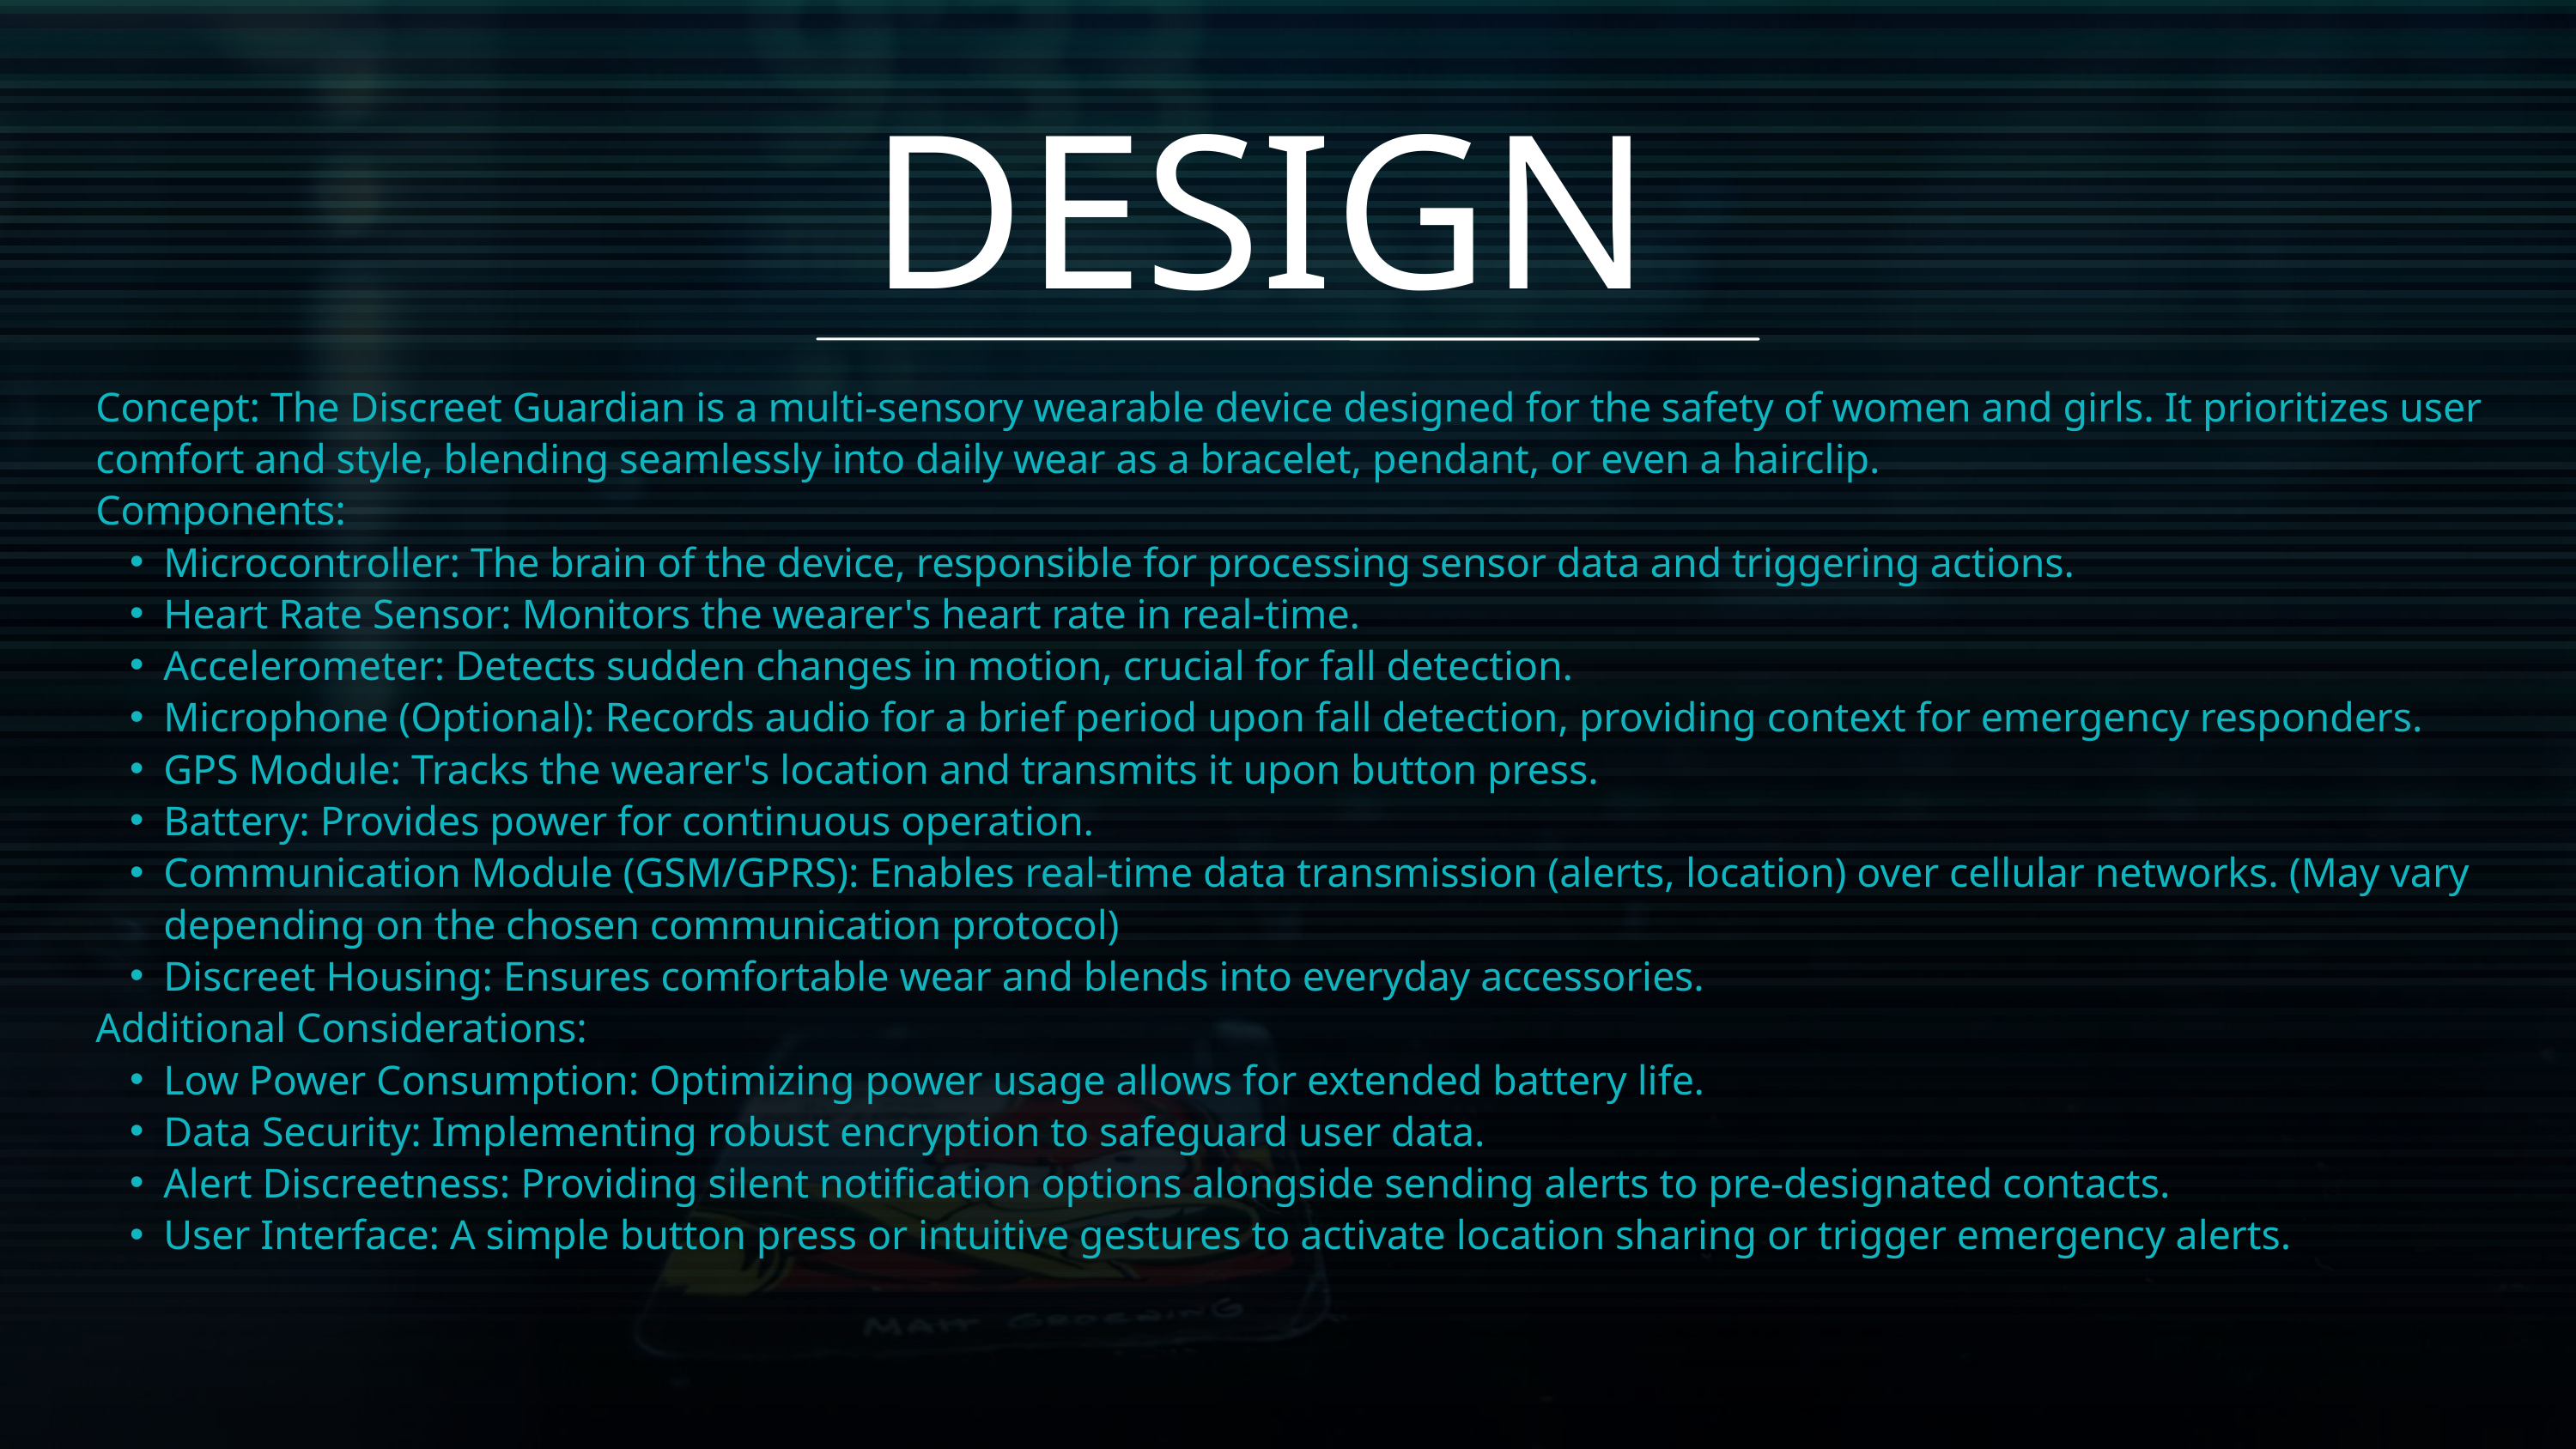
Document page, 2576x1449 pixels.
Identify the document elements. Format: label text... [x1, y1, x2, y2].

text_box DESIGN [253, 115, 2323, 331]
text_box Concept: The Discreet Guardian is a multi-sensory wearable device designed for the safety of women and girls. It prioritizes user comfort and style, blending seamlessly into daily wear as a bracelet, pendant, or even a hairclip. Components: Microcontroller: The brain of the device, responsible for processing sensor data and triggering actions. Heart Rate Sensor: Monitors the wearer's heart rate in real-time. Accelerometer: Detects sudden changes in motion, crucial for fall detection. Microphone (Optional): Records audio for a brief period upon fall detection, providing context for emergency responders. GPS Module: Tracks the wearer's location and transmits it upon button press. Battery: Provides power for continuous operation. Communication Module (GSM/GPRS): Enables real-time data transmission (alerts, location) over cellular networks. (May vary depending on the chosen communication protocol) Discreet Housing: Ensures comfortable wear and blends into everyday accessories. Additional Considerations: Low Power Consumption: Optimizing power usage allows for extended battery life. Data Security: Implementing robust encryption to safeguard user data. Alert Discreetness: Providing silent notification options alongside sending alerts to pre-designated contacts. User Interface: A simple button press or intuitive gestures to activate location sharing or trigger emergency alerts. [95, 378, 2502, 1310]
text_box [0, 0, 2576, 1449]
